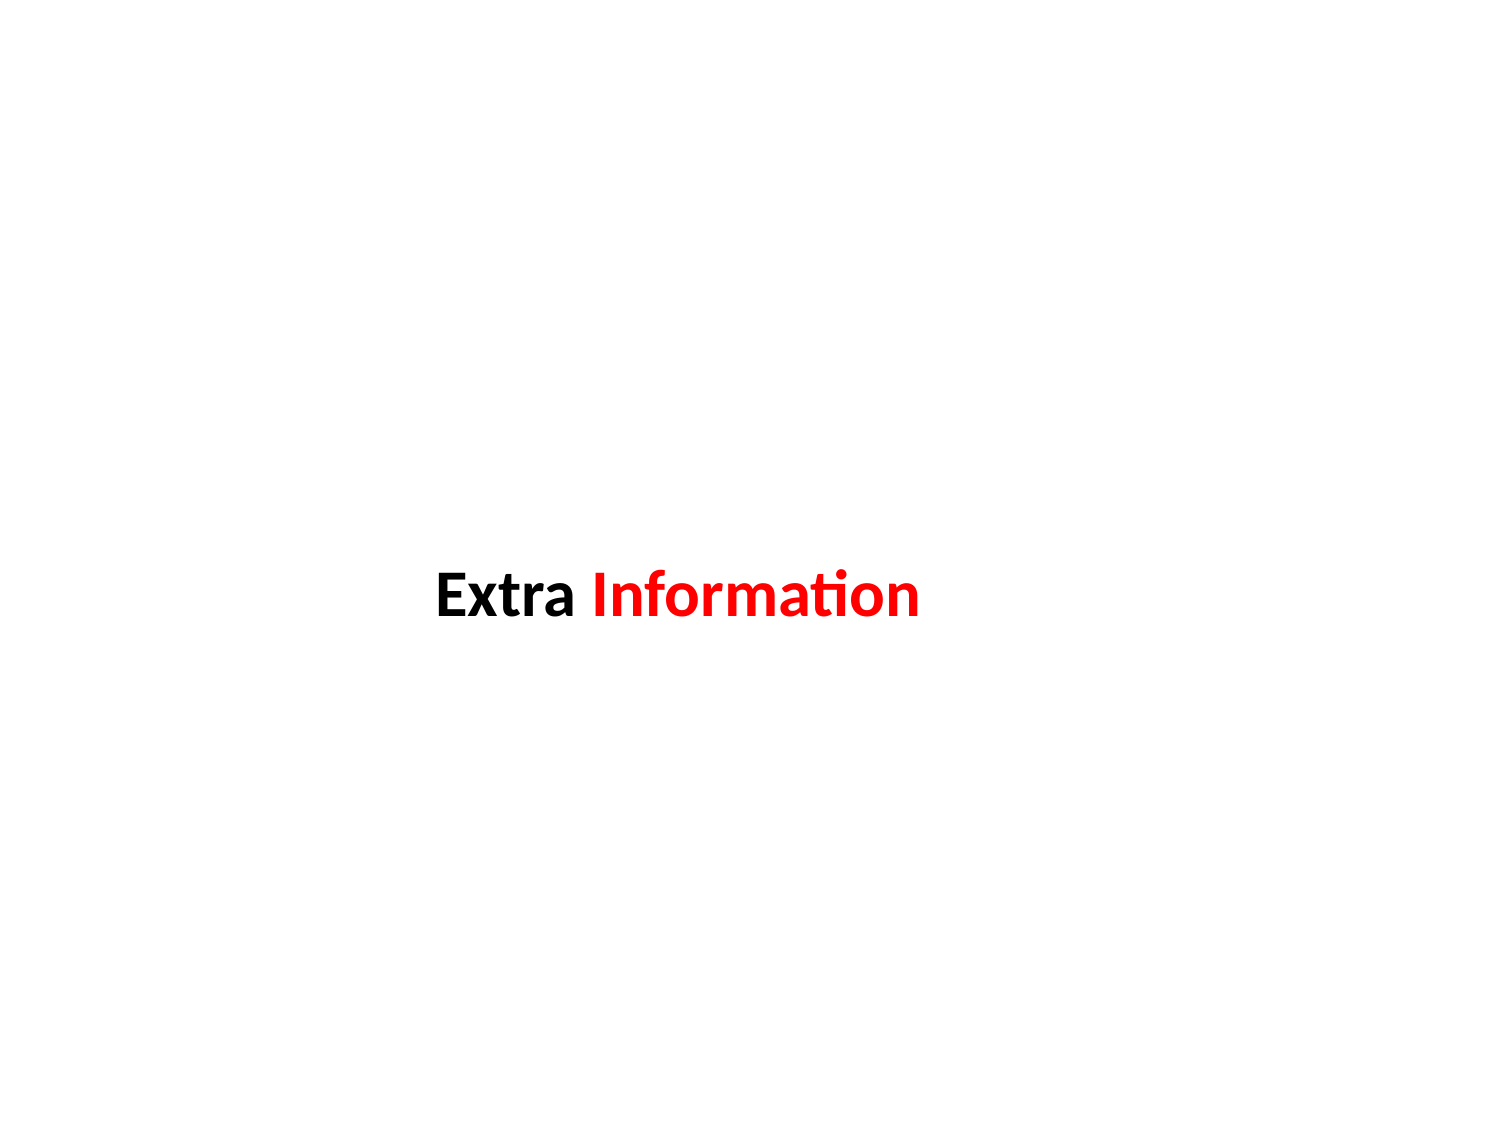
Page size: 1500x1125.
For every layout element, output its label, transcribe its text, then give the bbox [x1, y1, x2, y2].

list Extra Information [75, 262, 1425, 1005]
